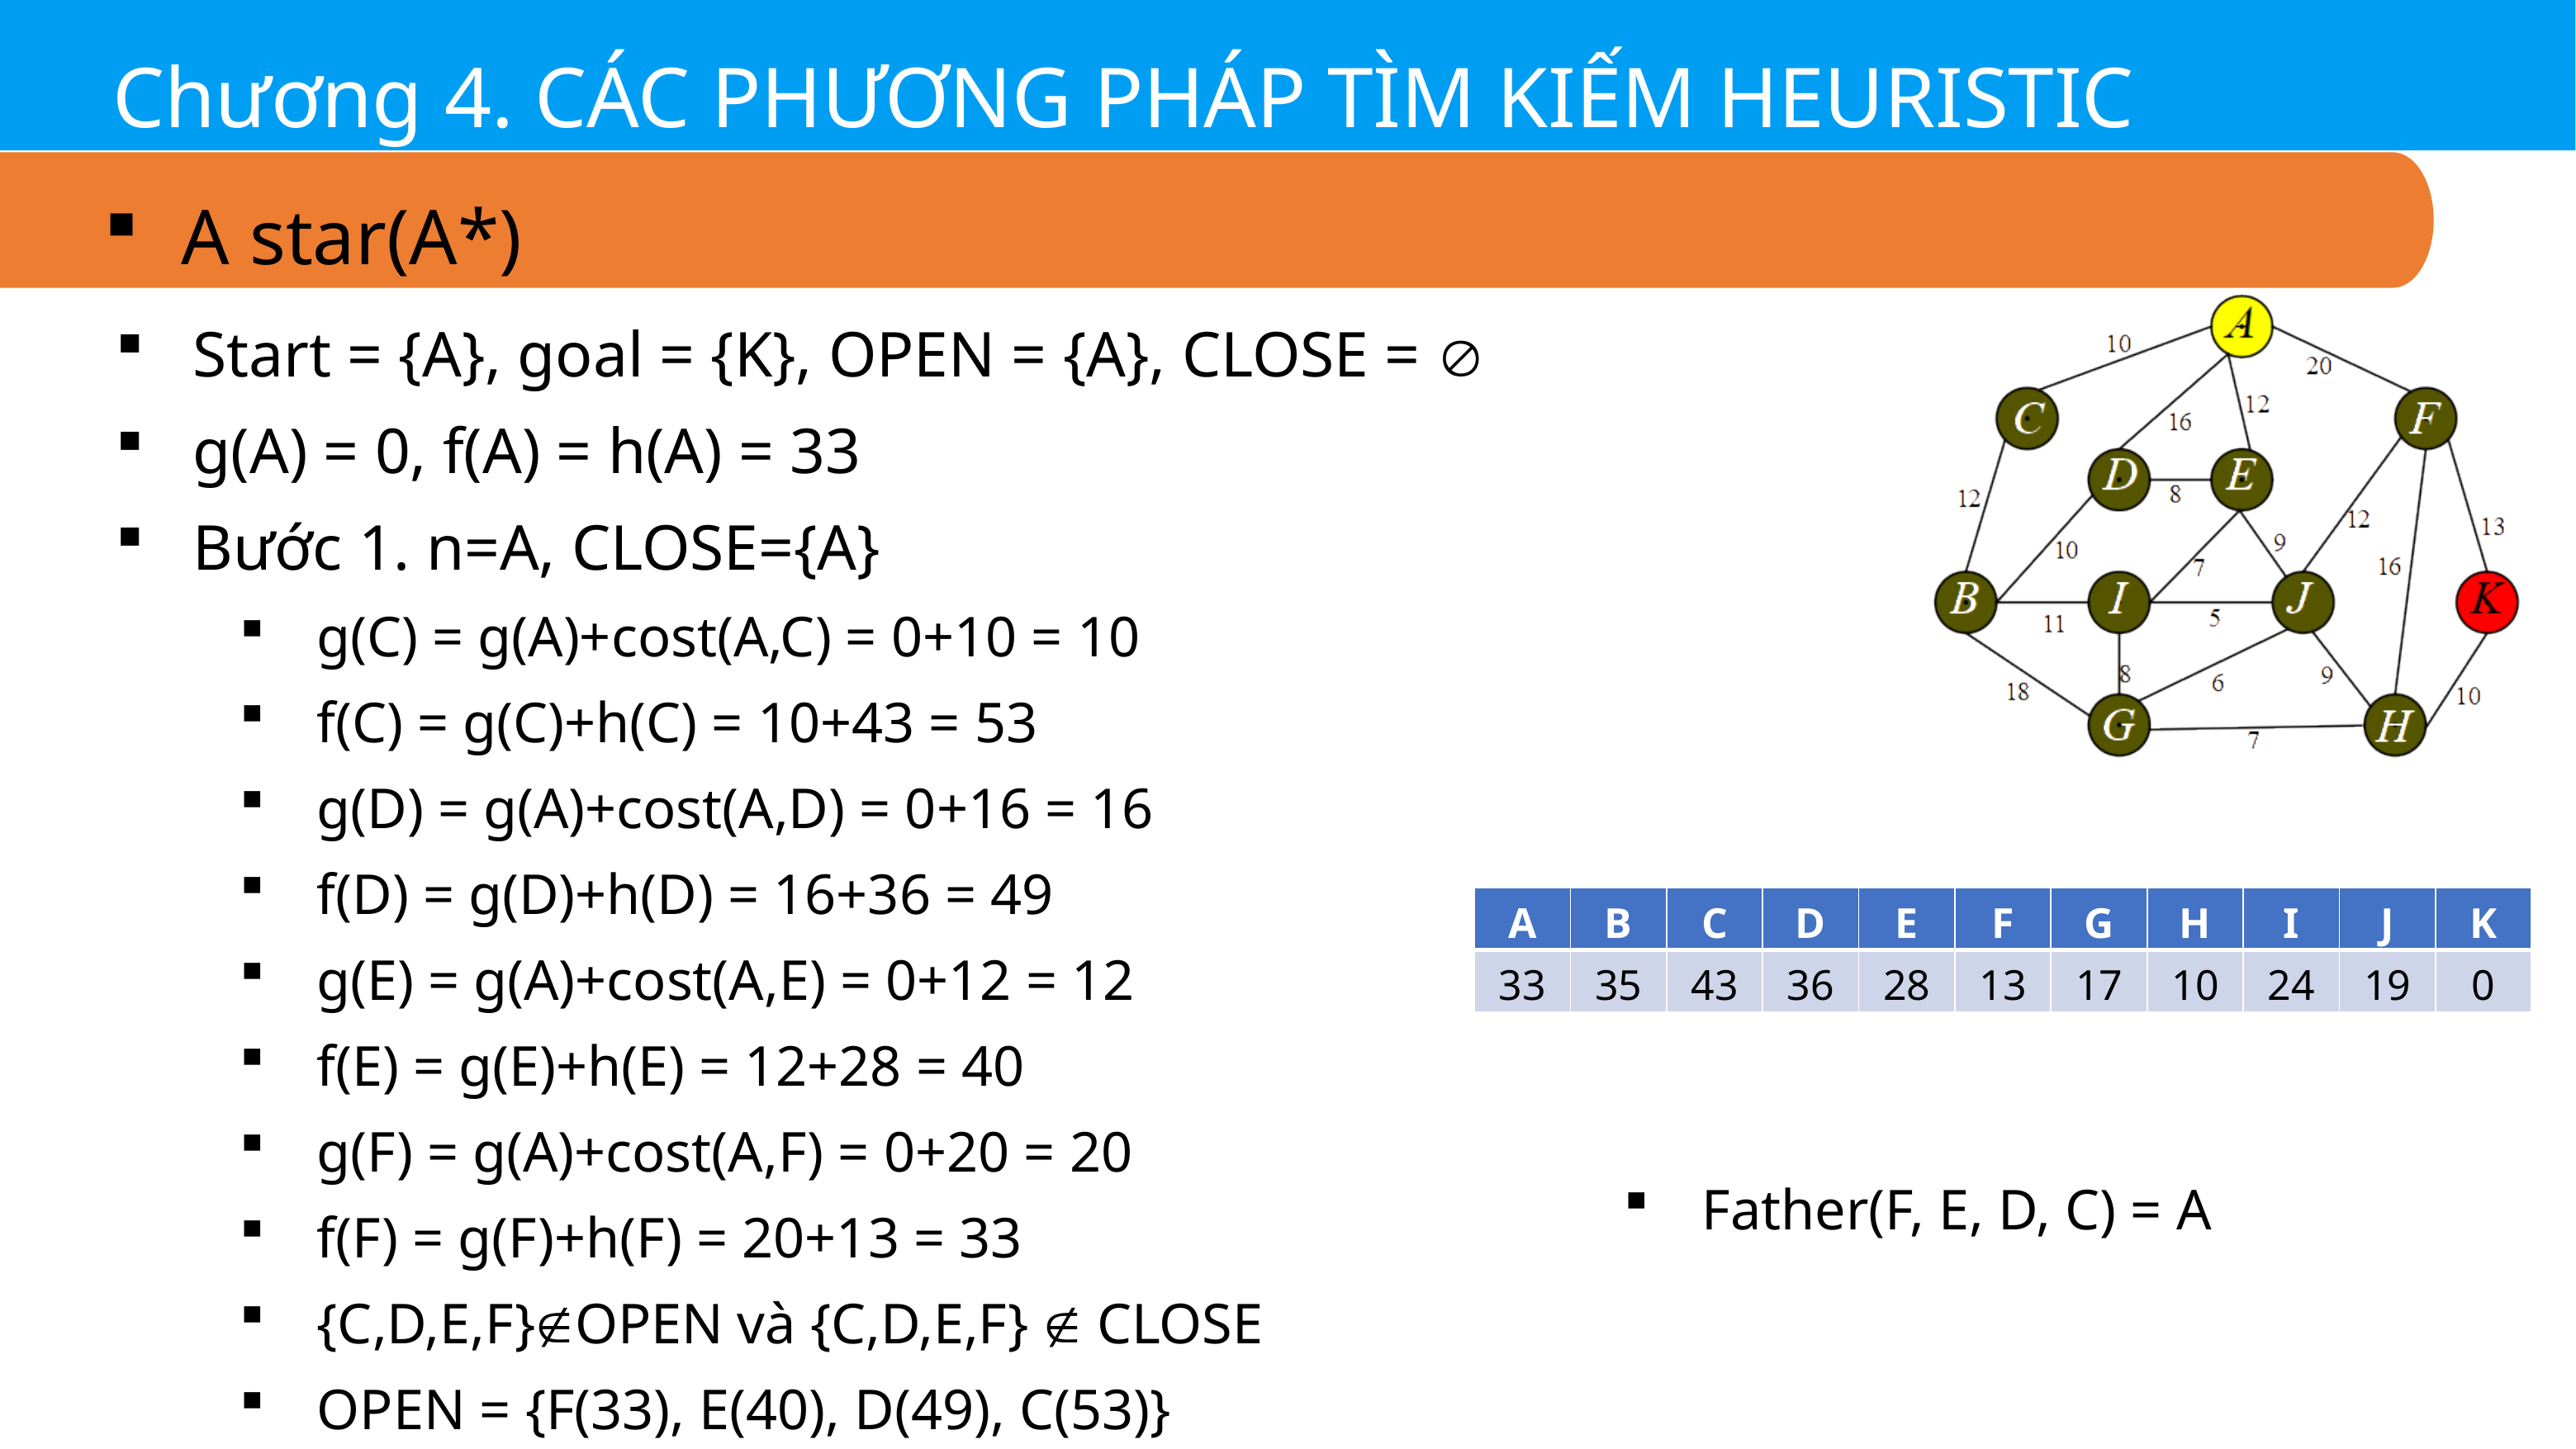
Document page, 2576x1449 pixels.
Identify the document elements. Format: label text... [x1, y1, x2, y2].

table_header F [1956, 888, 2050, 948]
table_cell 36 [1763, 952, 1858, 1011]
table_cell 0 [2436, 952, 2531, 1011]
text_box Start = {A}, goal = {K}, OPEN = {A}, CLOSE =  g(A) = 0, f(A) = h(A) = 33 Bước 1. n=A, CLOSE={A} g(C) = g(A)+cost(A,C) = 0+10 = 10 f(C) = g(C)+h(C) = 10+43 = 53 g(D) = g(A)+cost(A,D) = 0+16 = 16 f(D) = g(D)+h(D) = 16+36 = 49 g(E) = g(A)+cost(A,E) = 0+12 = 12 f(E) = g(E)+h(E) = 12+28 = 40 g(F) = g(A)+cost(A,F) = 0+20 = 20 f(F) = g(F)+h(F) = 20+13 = 33 {C,D,E,F}OPEN và {C,D,E,F}  CLOSE OPEN = {F(33), E(40), D(49), C(53)} [114, 291, 1918, 1441]
table_cell 17 [2052, 952, 2147, 1011]
table_header E [1859, 888, 1954, 948]
table_header H [2148, 888, 2242, 948]
table_header G [2052, 888, 2147, 948]
text_box [0, 150, 2414, 290]
table_header A [1475, 888, 1570, 948]
table_header B [1571, 888, 1666, 948]
text_box [0, 0, 2576, 151]
table_cell 19 [2340, 952, 2435, 1011]
text_box A star(A*) [102, 159, 2434, 280]
table_cell 43 [1668, 952, 1762, 1011]
table_cell 24 [2244, 952, 2339, 1011]
table_cell 28 [1859, 952, 1954, 1011]
table_header C [1668, 888, 1762, 948]
table_header K [2436, 888, 2531, 948]
picture [1917, 285, 2523, 760]
table_cell 10 [2148, 952, 2242, 1011]
table_header J [2340, 888, 2435, 948]
table_header I [2244, 888, 2339, 948]
table_header D [1763, 888, 1858, 948]
text_box Father(F, E, D, C) = A [1611, 1148, 2576, 1248]
table_cell 35 [1571, 952, 1666, 1011]
table_cell 33 [1475, 952, 1570, 1011]
table_cell 13 [1956, 952, 2050, 1011]
text_box Chương 4. CÁC PHƯƠNG PHÁP TÌM KIẾM HEURISTIC [111, 43, 2434, 144]
